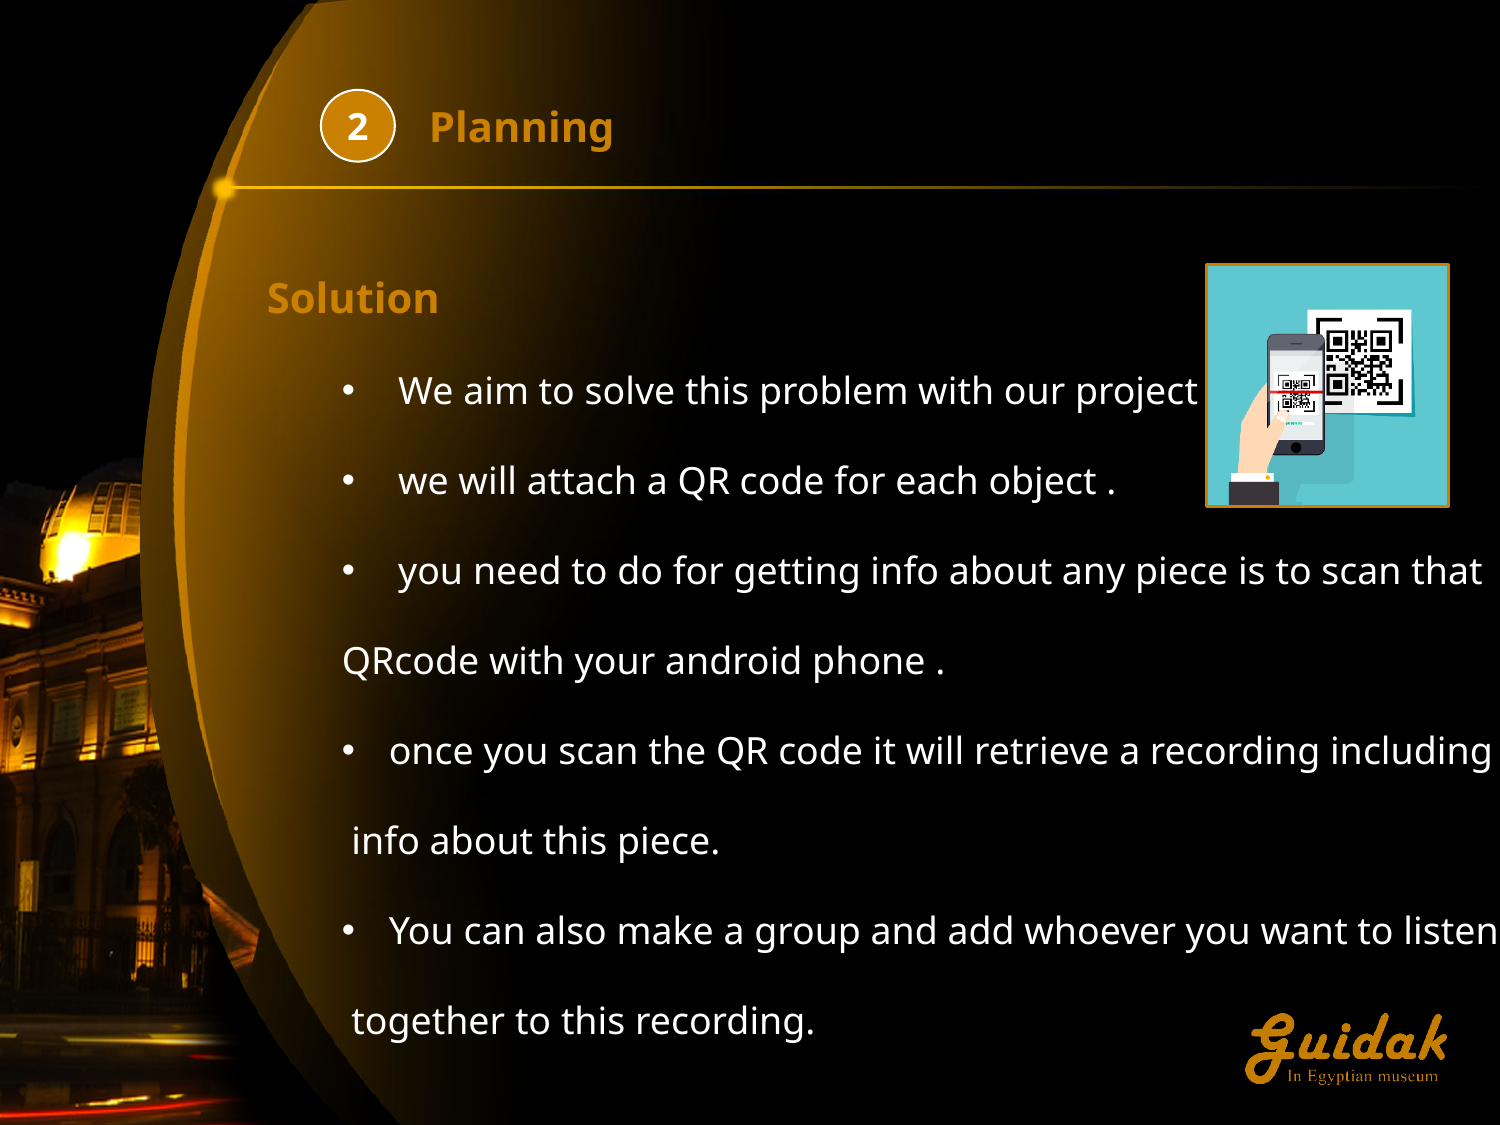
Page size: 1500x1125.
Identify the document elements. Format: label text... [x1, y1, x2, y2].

text_box Planning [366, 98, 678, 156]
picture [0, 0, 1500, 1125]
text_box Solution We aim to solve this problem with our project . we will attach a QR code for each object . you need to do for getting info about any piece is to scan that QRcode with your android phone . once you scan the QR code it will retrieve a recording including info about this piece. You can also make a group and add whoever you want to listen together to this recording. [252, 239, 1500, 1125]
text_box 2 [319, 88, 383, 163]
picture [1207, 266, 1447, 505]
